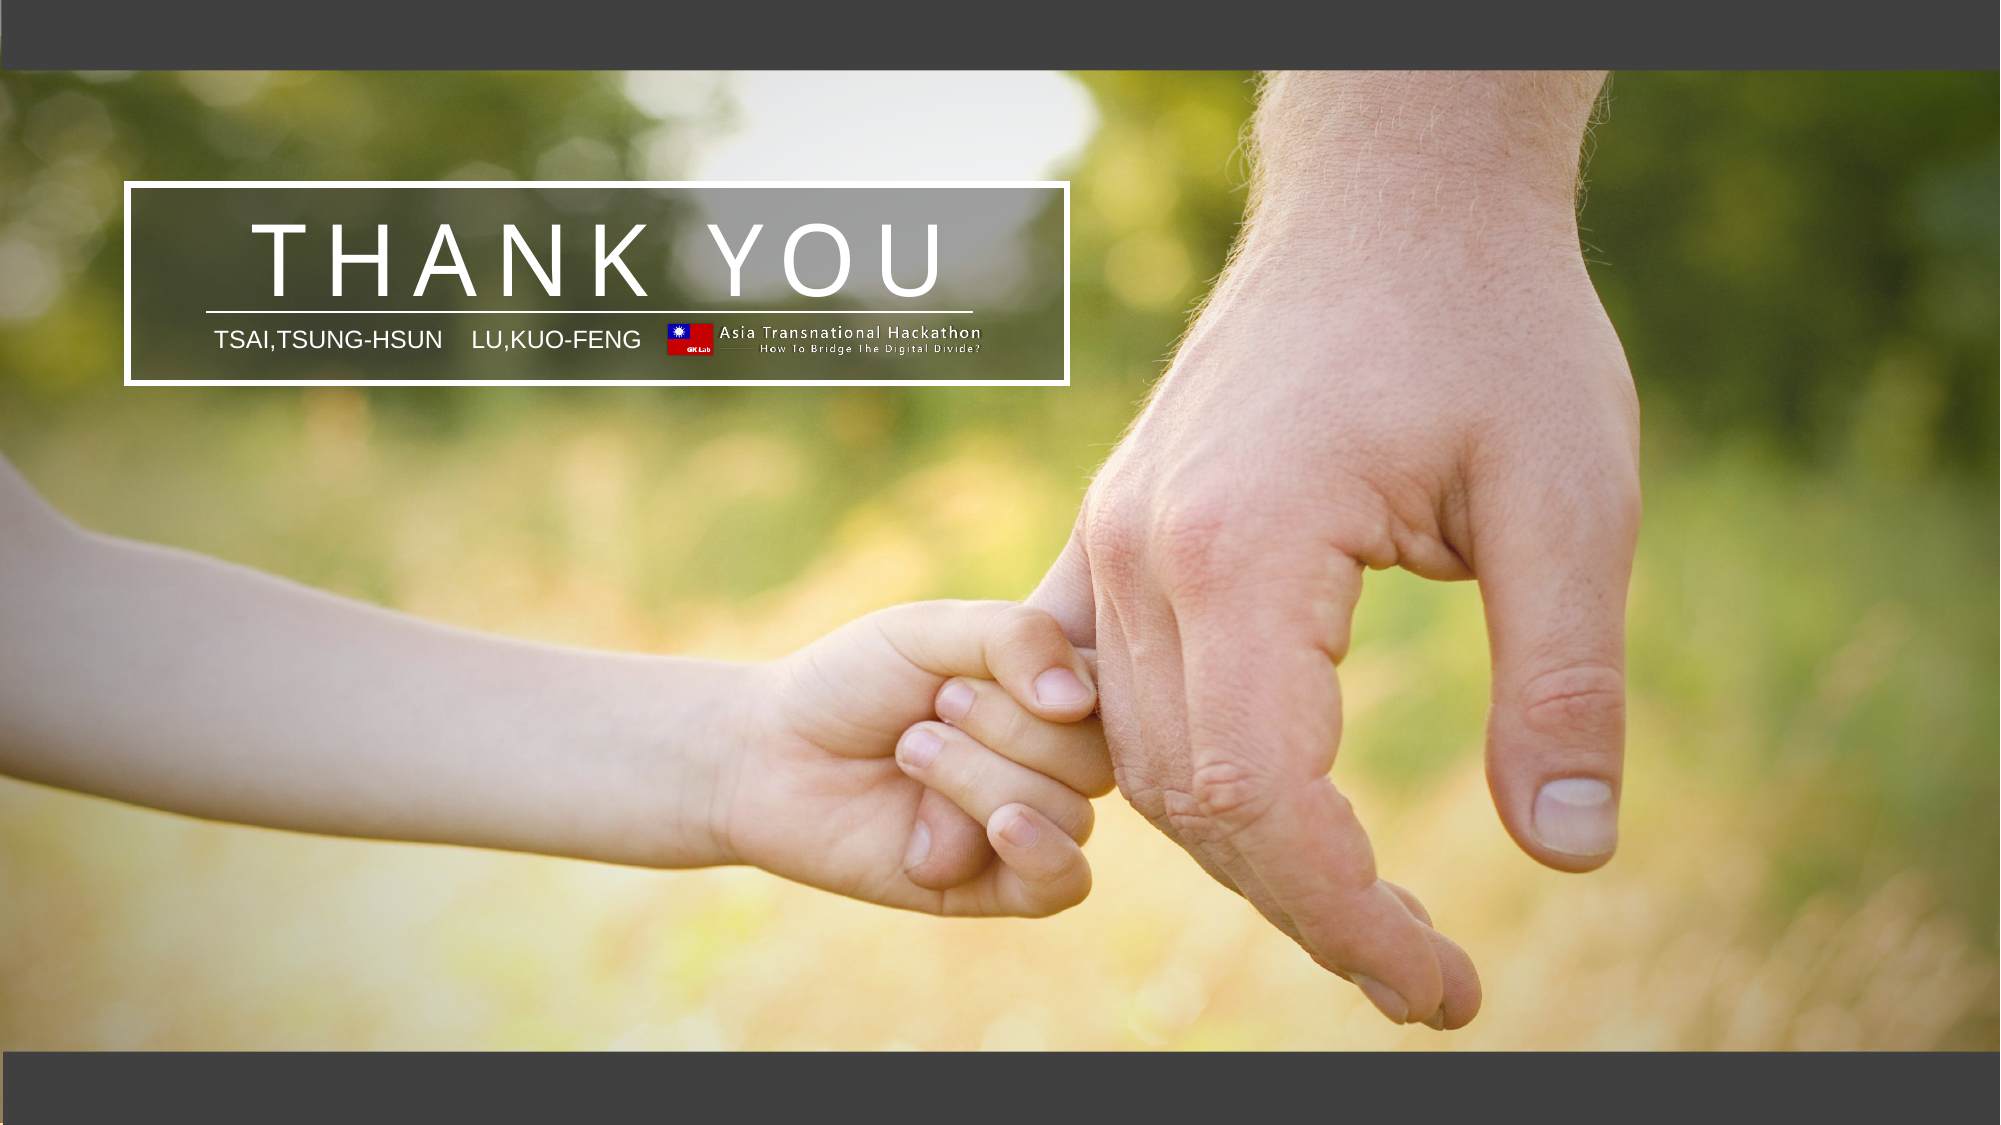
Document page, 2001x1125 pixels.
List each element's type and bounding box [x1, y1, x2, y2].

text_box [197, 316, 1001, 363]
text_box [0, 0, 2000, 1125]
